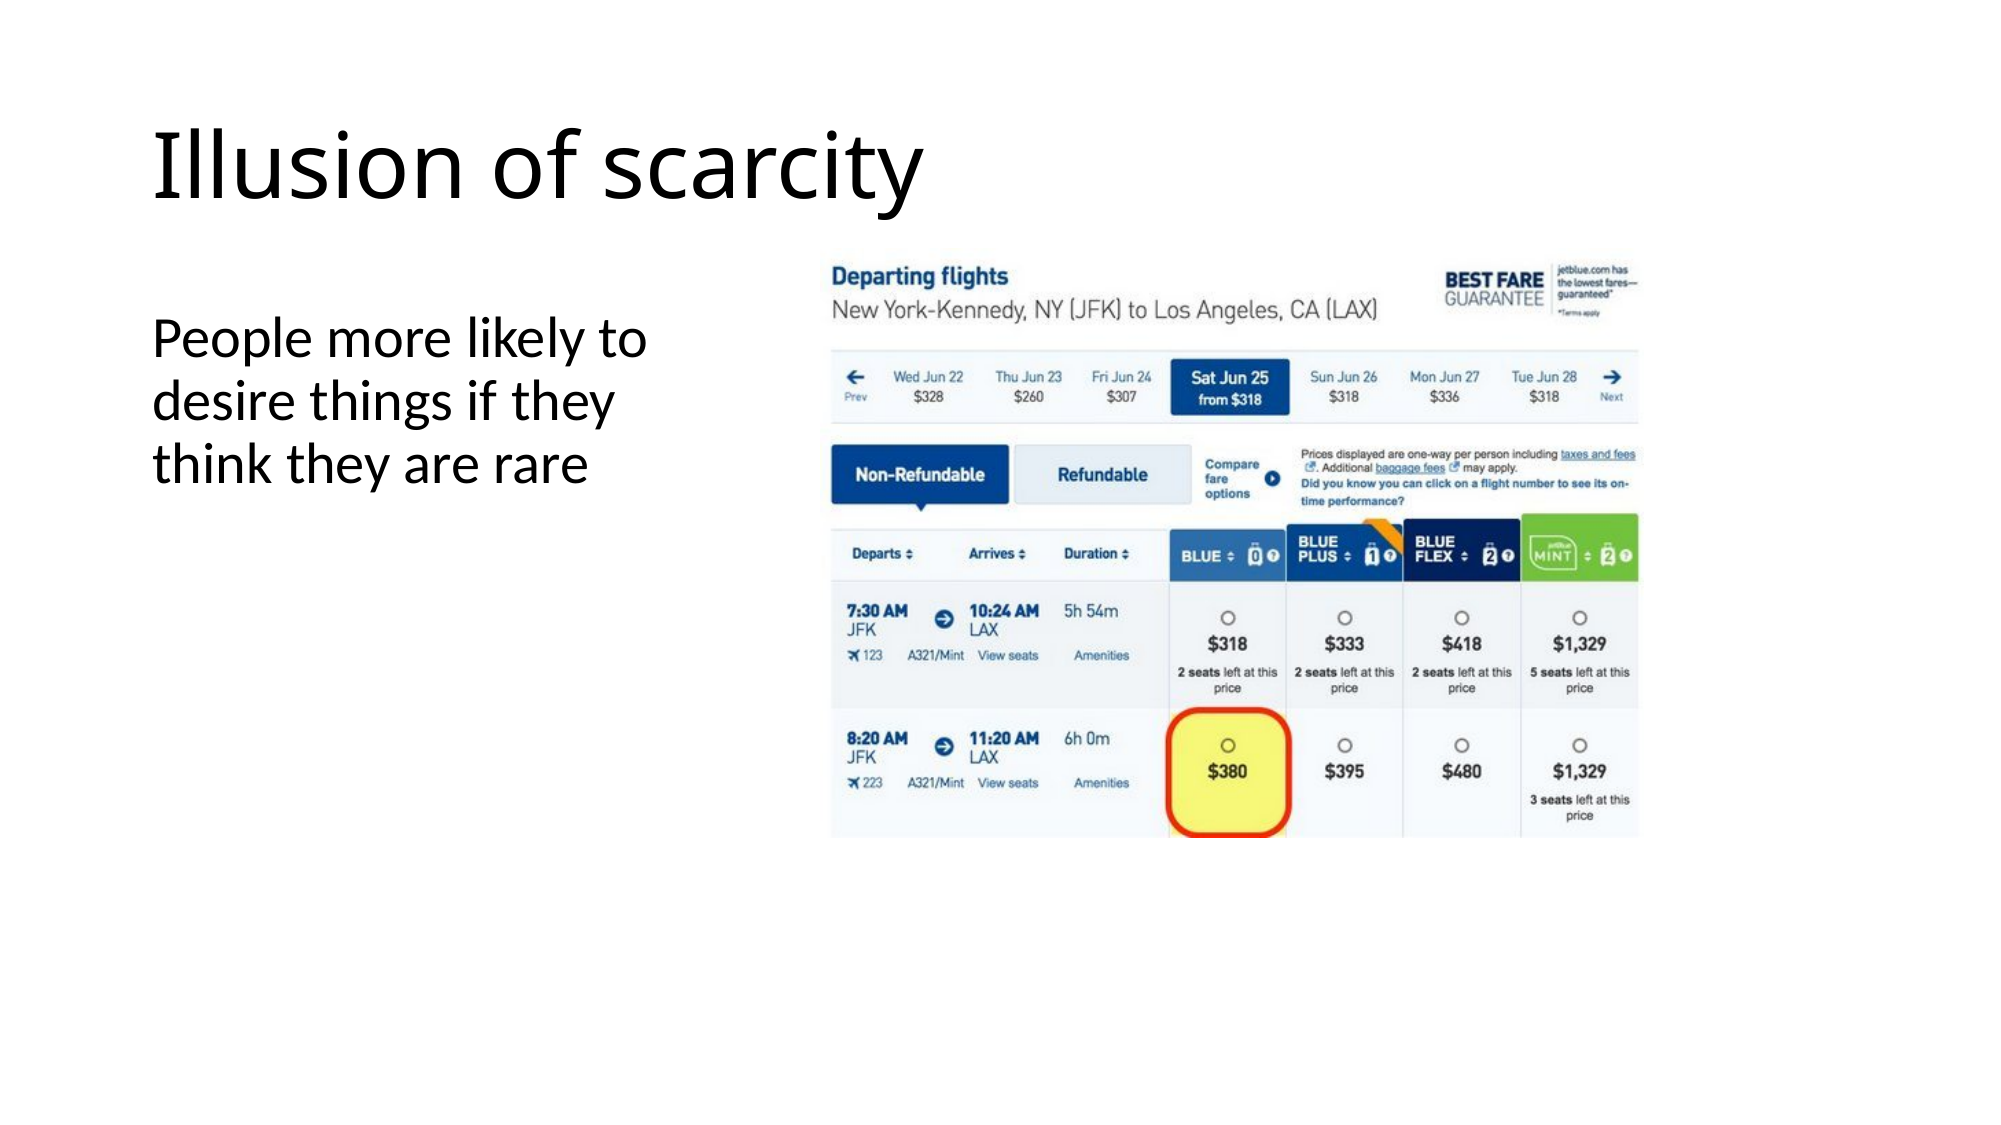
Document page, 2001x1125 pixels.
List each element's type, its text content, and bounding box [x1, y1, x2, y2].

picture [820, 248, 1644, 838]
list People more likely to desire things if they think they are rare [137, 299, 732, 1014]
title Illusion of scarcity [137, 59, 1863, 278]
